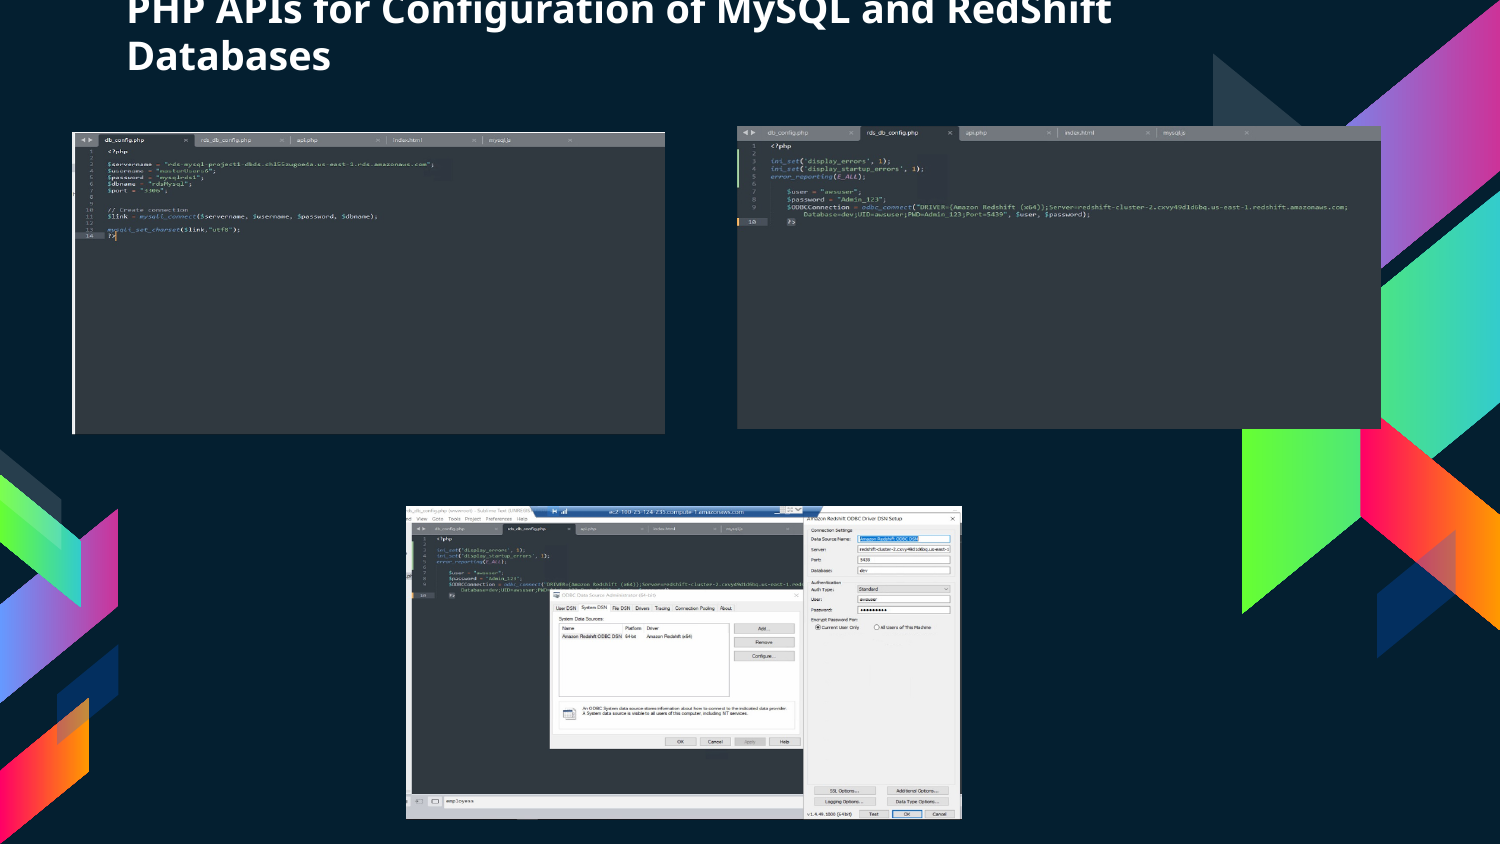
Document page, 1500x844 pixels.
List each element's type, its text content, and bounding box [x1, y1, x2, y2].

picture [72, 132, 666, 435]
picture [406, 505, 963, 820]
picture [737, 126, 1381, 430]
title PHP APIs for Configuration of MySQL and RedShift Databases [111, 7, 1258, 94]
